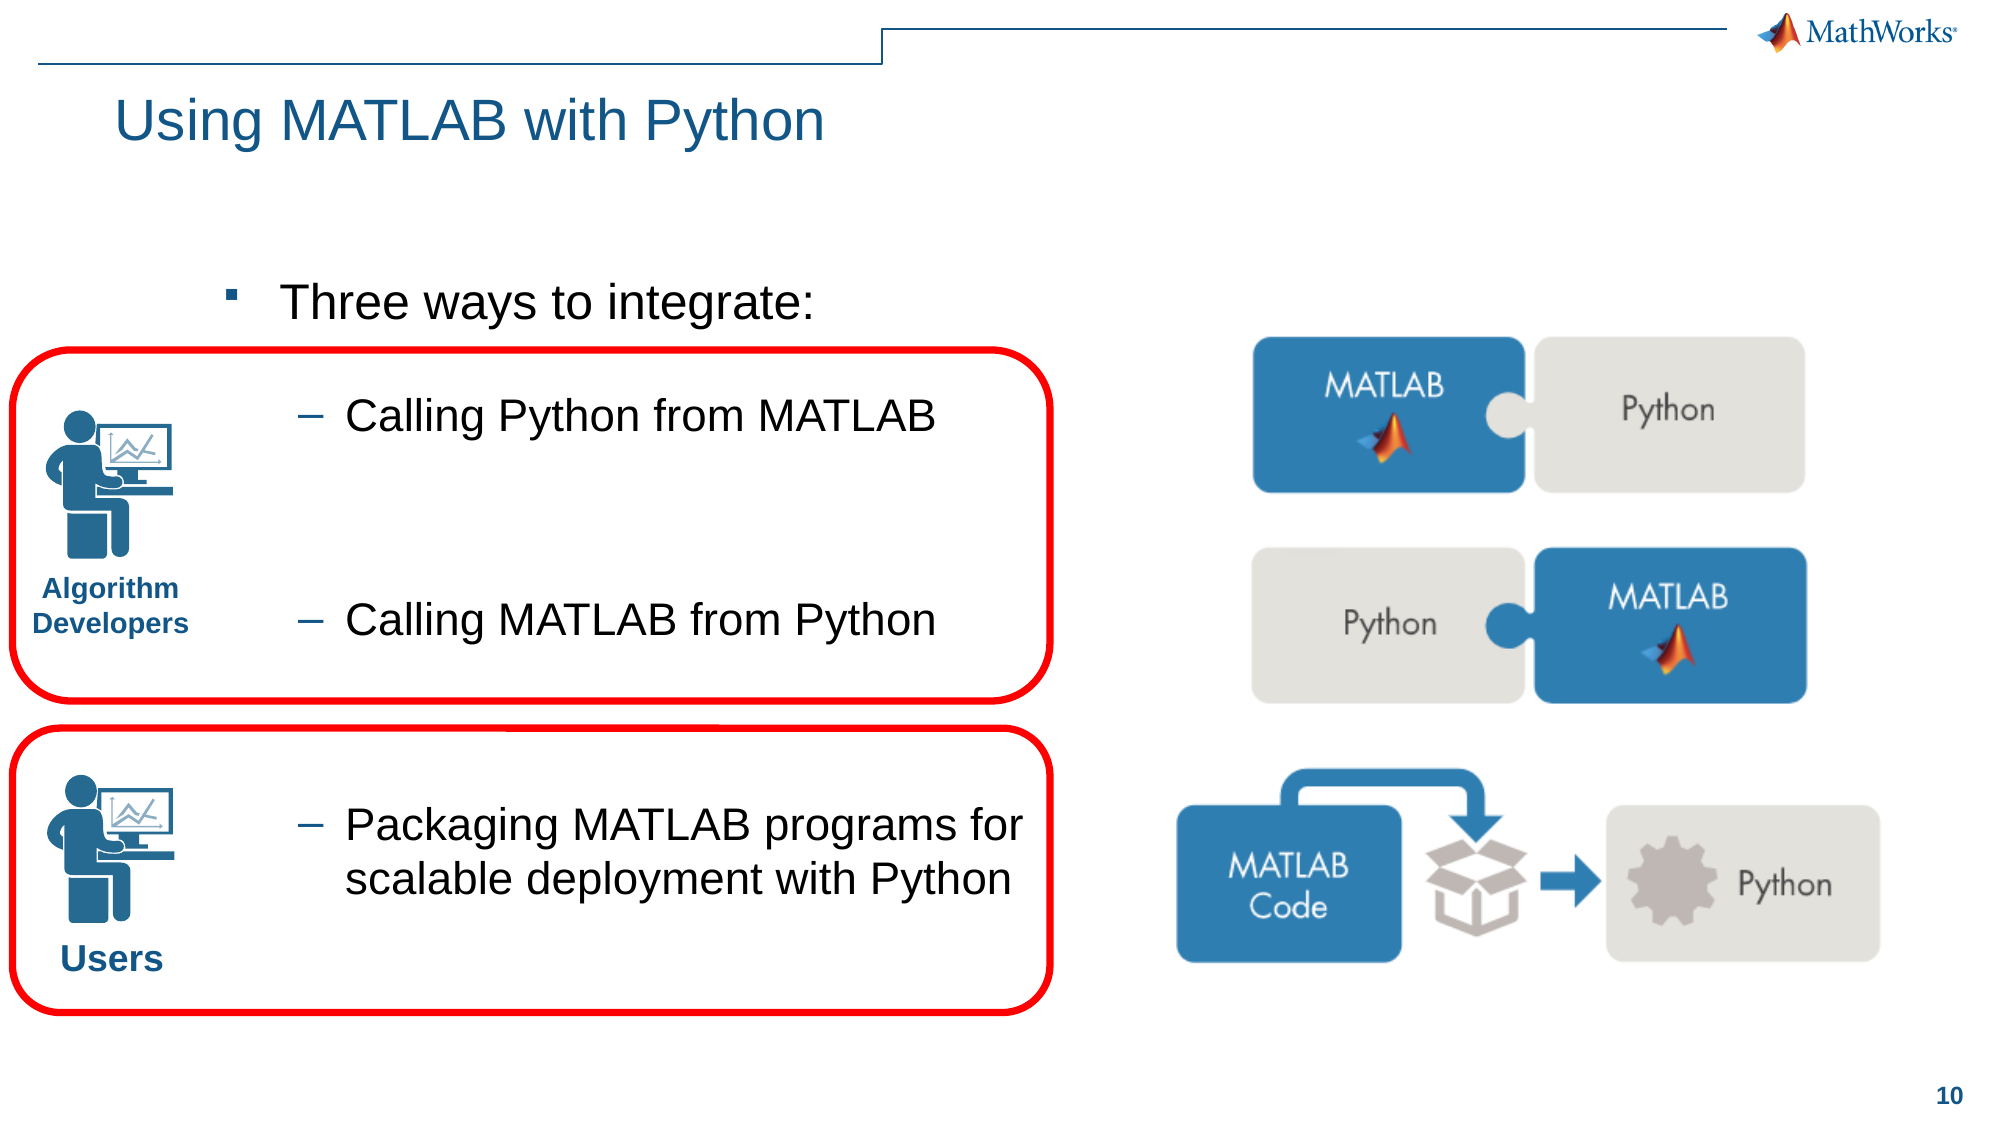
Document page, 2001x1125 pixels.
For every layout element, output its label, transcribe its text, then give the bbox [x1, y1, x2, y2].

picture [1174, 763, 1883, 968]
picture [1250, 334, 1811, 496]
picture [1247, 541, 1811, 707]
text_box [46, 774, 175, 980]
text_box [10, 725, 1053, 1015]
title Using MATLAB with Python [99, 75, 1867, 238]
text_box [31, 410, 191, 641]
text_box [10, 347, 1053, 704]
text_box Three ways to integrate: Calling Python from MATLAB Calling MATLAB from Python Packaging MATLAB programs for scalable deployment with Python [208, 262, 1975, 1025]
picture [1751, 3, 1970, 63]
